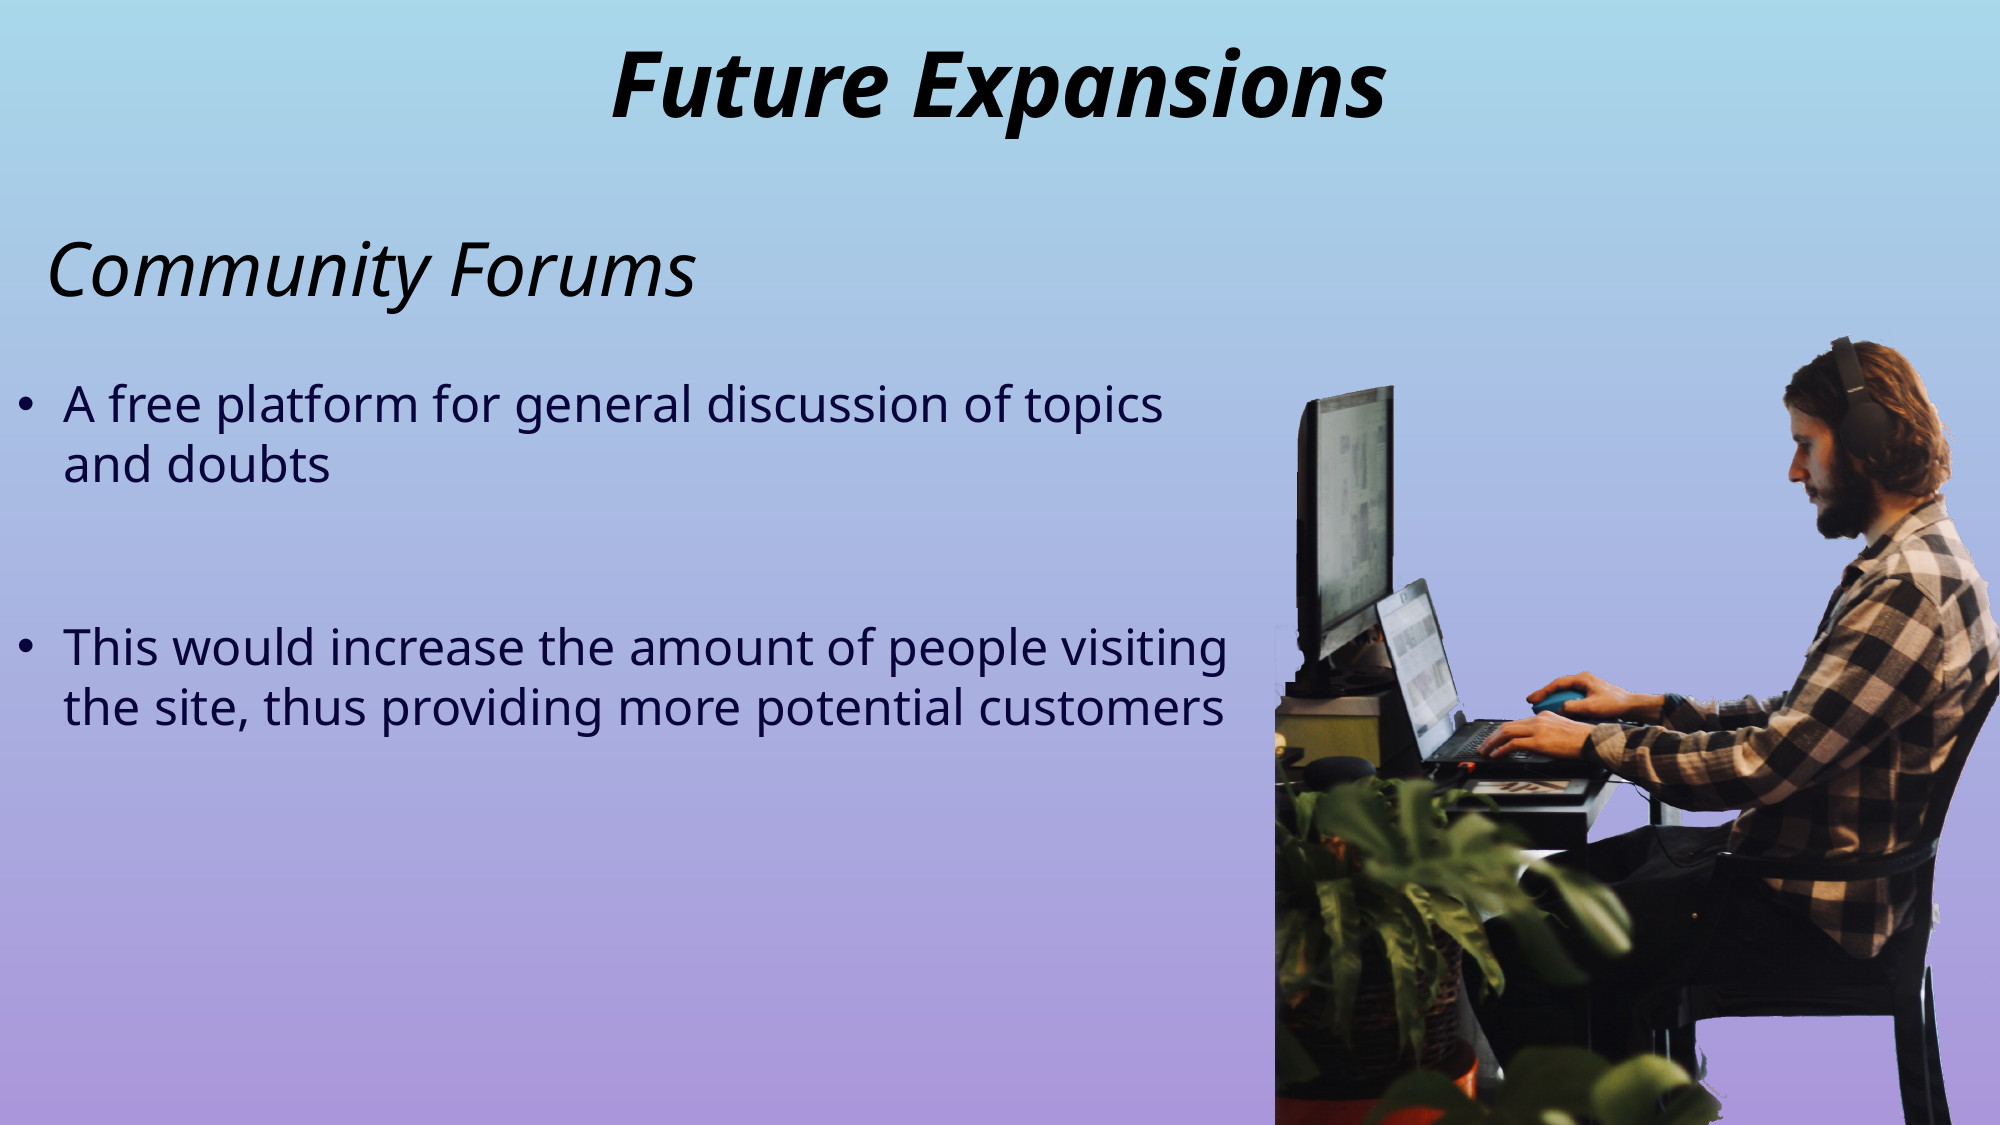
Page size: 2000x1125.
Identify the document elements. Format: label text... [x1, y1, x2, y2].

text_box This would increase the amount of people visiting the site, thus providing more potential customers [2, 608, 1268, 804]
text_box [0, 0, 1269, 1125]
picture [1275, 0, 2000, 1125]
text_box A free platform for general discussion of topics and doubts [2, 365, 1268, 501]
text_box Community Forums [31, 213, 811, 319]
text_box Future Expansions [204, 30, 1268, 148]
